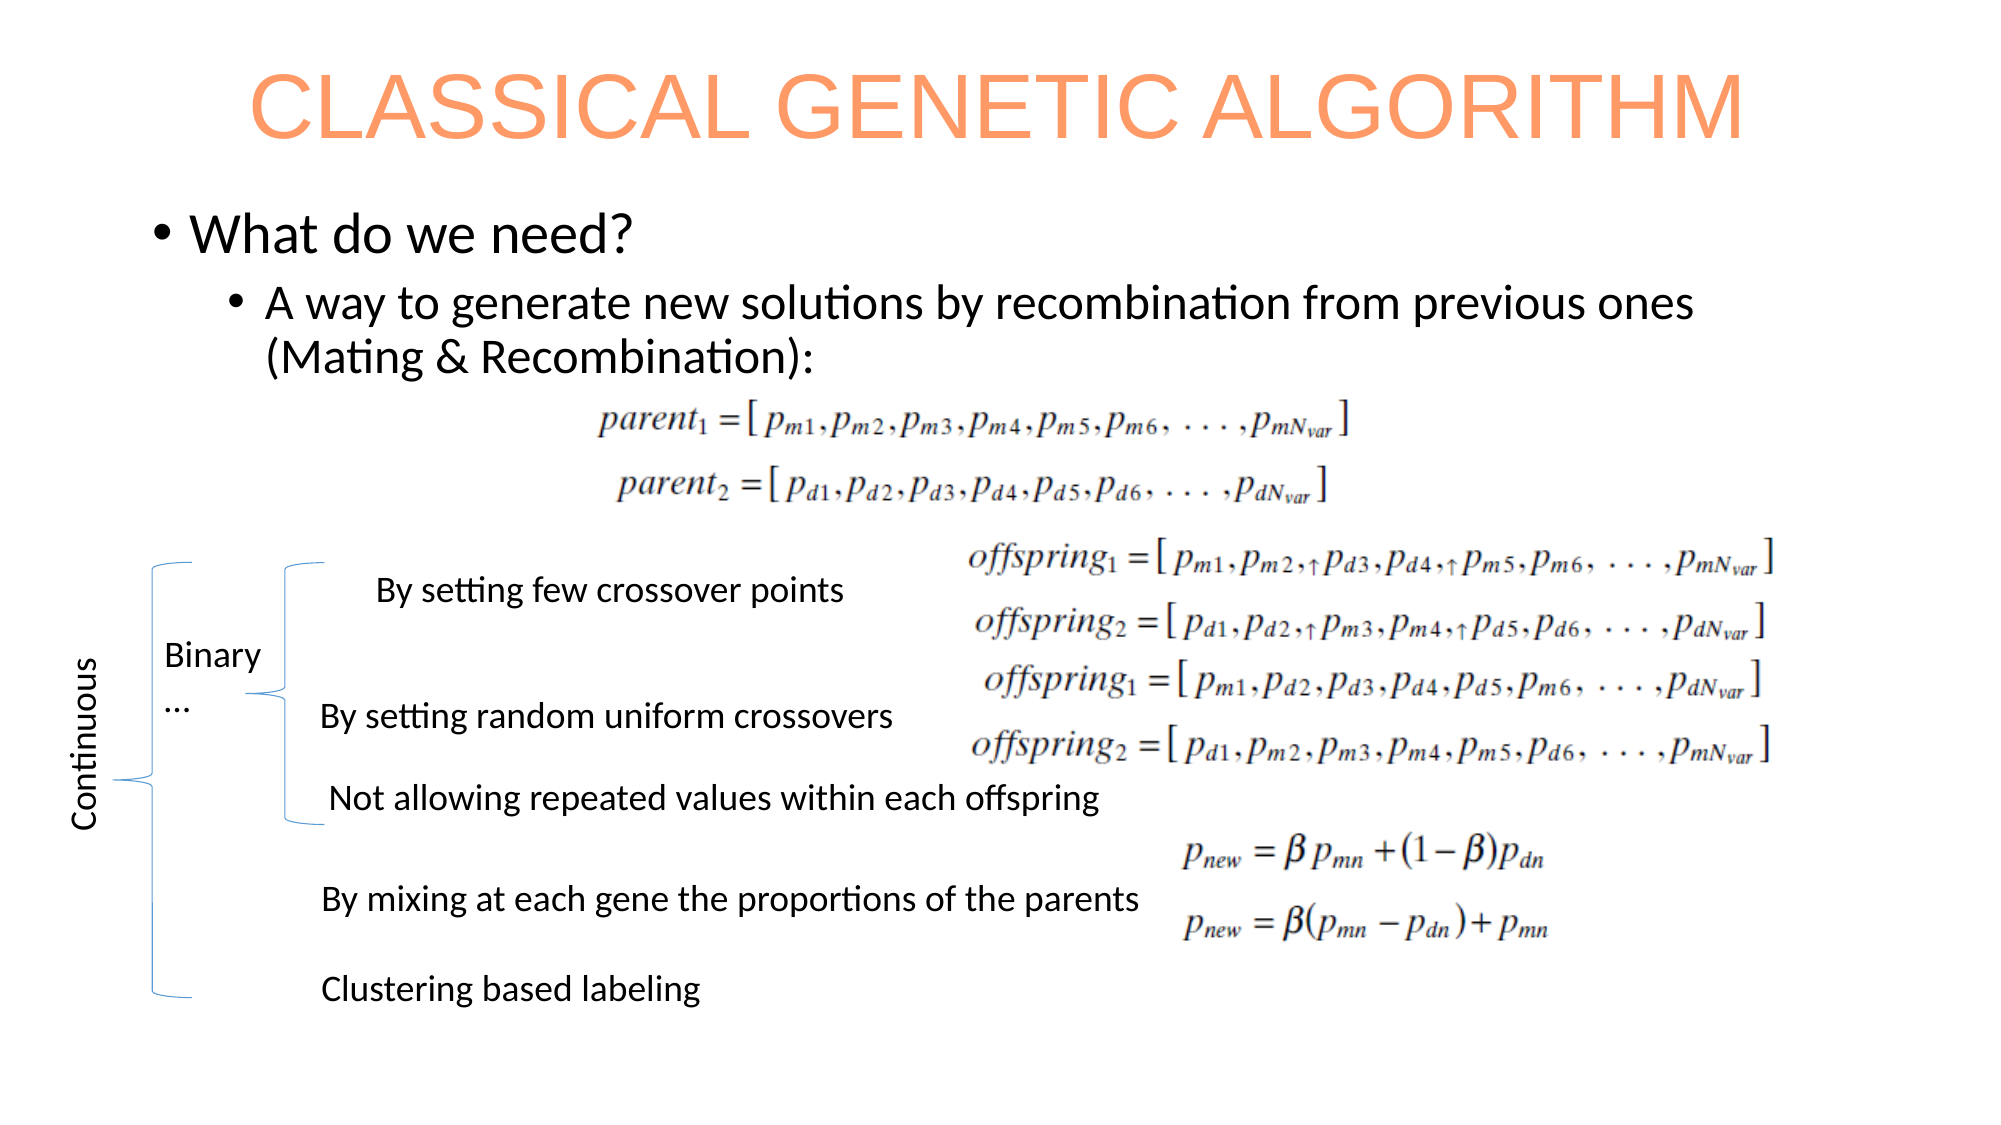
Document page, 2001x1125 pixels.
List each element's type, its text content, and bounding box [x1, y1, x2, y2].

text_box [112, 561, 192, 999]
text_box By setting random uniform crossovers [325, 683, 909, 743]
text_box By mixing at each gene the proportions of the parents Clustering based labeling [306, 866, 1156, 1017]
title CLASSICAL GENETIC ALGORITHM [136, 0, 1862, 218]
picture [576, 392, 1813, 785]
text_box [277, 562, 325, 825]
text_box Not allowing repeated values within each offspring [313, 765, 1116, 825]
text_box By setting few crossover points [361, 557, 861, 618]
text_box Continuous [50, 643, 111, 847]
text_box Binary … [192, 622, 277, 728]
picture [1163, 819, 1572, 966]
list What do we need? A way to generate new solutions by recombination from previous ones (Mating & Recombination): [137, 195, 1863, 910]
